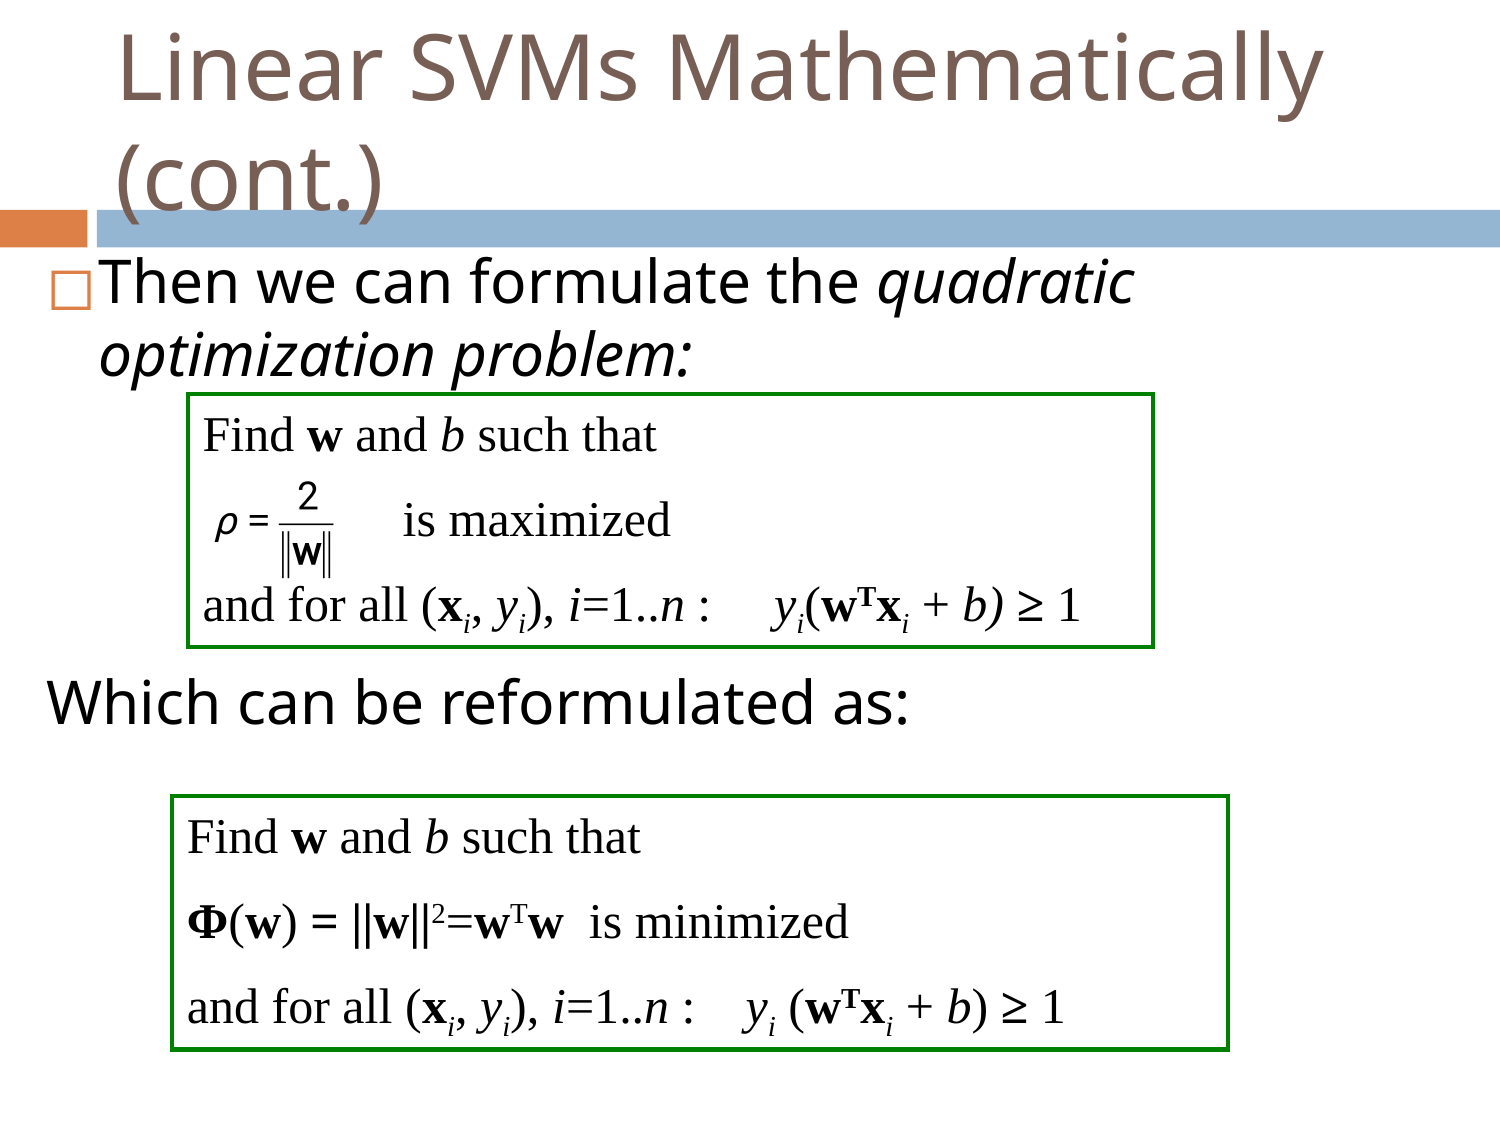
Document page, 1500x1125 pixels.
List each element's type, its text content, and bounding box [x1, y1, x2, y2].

title Linear SVMs Mathematically (cont.) [100, 37, 1438, 200]
text_box Find w and b such that Φ(w) = ||w||2=wTw is minimized and for all (xi, yi), i=1..n : yi (wTxi + b) ≥ 1 [171, 796, 1228, 1050]
text_box Find w and b such that is maximized and for all (xi, yi), i=1..n : yi(wTxi + b) ≥ 1 [187, 393, 1154, 648]
picture [206, 472, 340, 587]
list Then we can formulate the quadratic optimization problem: Which can be reformulated as: [31, 235, 1500, 1088]
